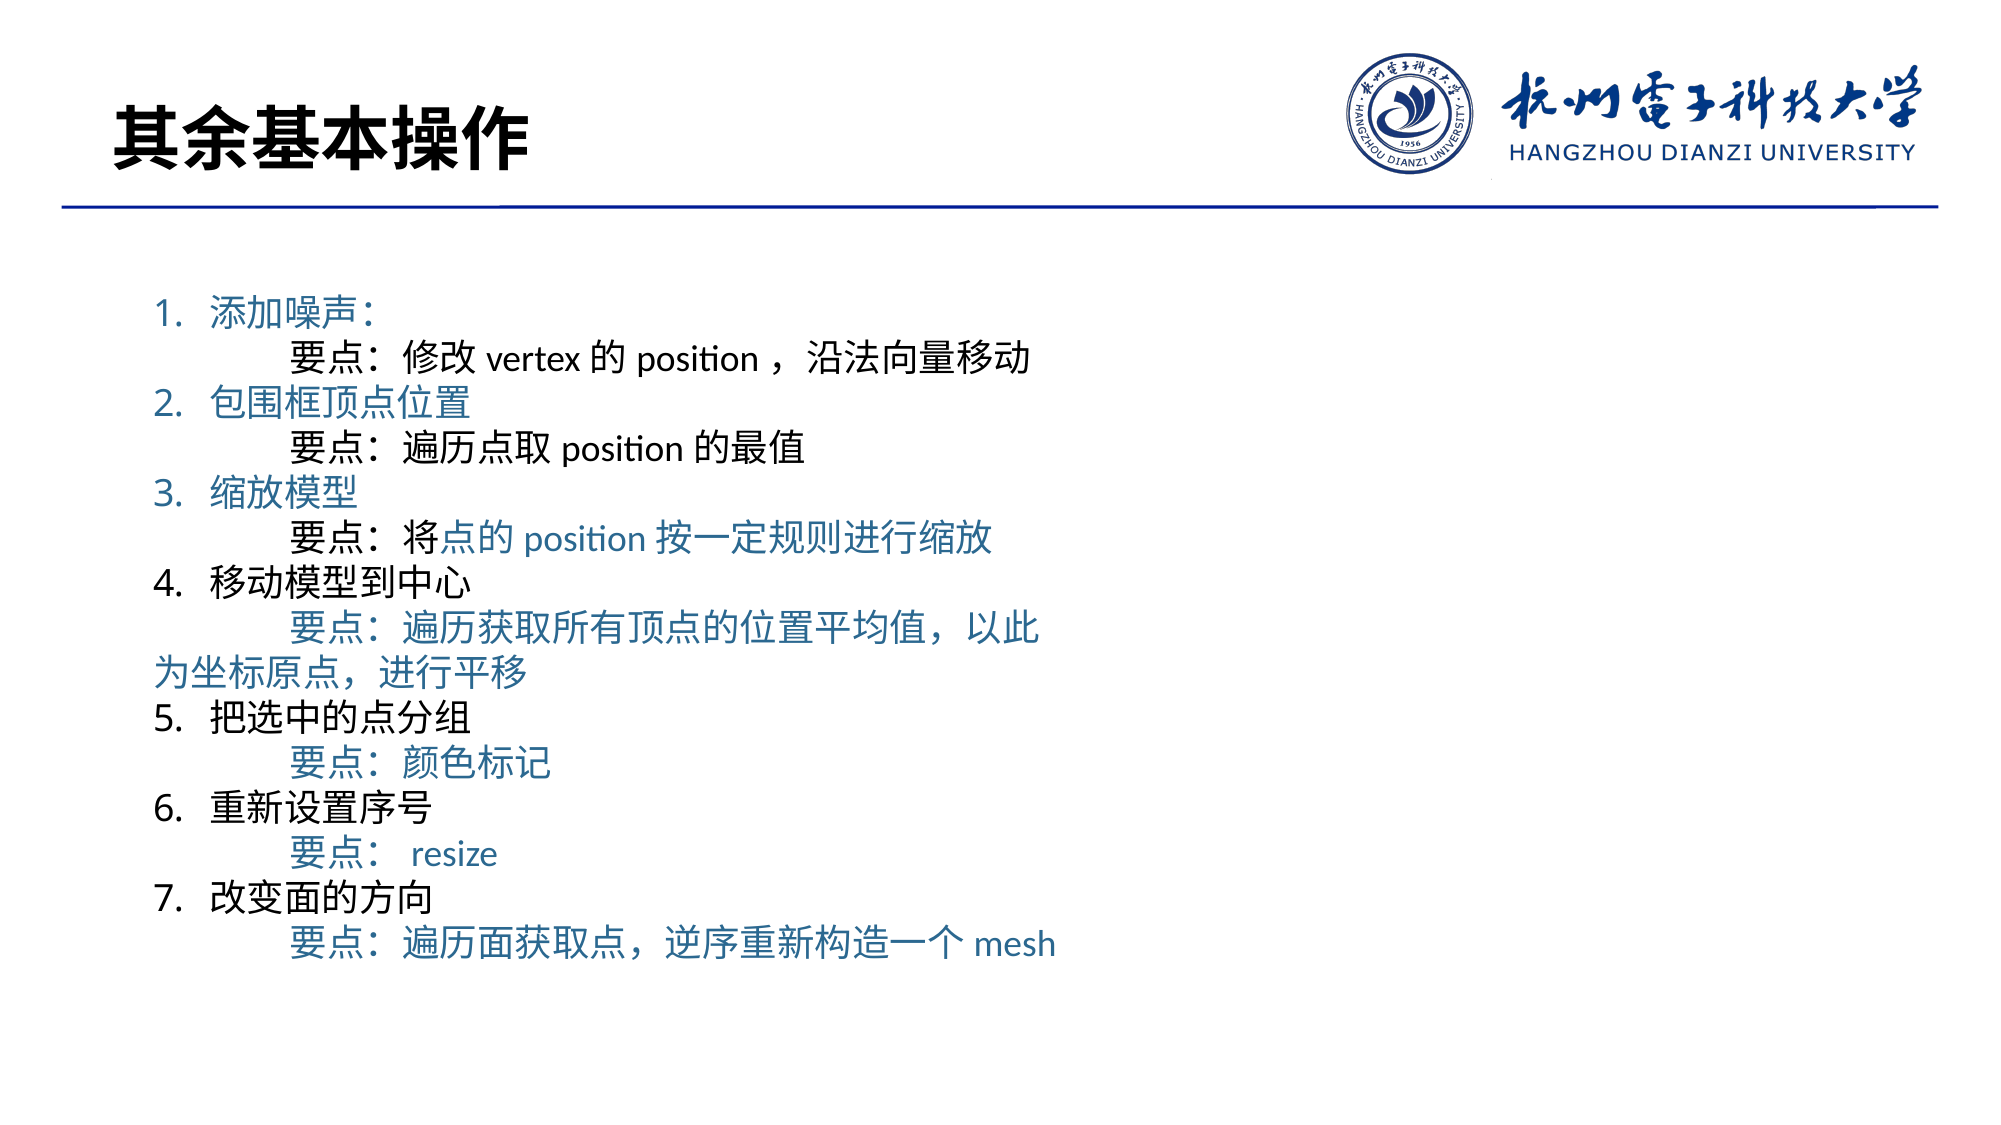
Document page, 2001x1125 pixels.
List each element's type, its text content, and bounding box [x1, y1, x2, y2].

list 其余基本操作 [103, 86, 1250, 187]
text_box 添加噪声： 要点：修改vertex的position，沿法向量移动 包围框顶点位置 要点：遍历点取position的最值 缩放模型 要点：将点的position按一定规则进行缩放 移动模型到中心 要点：遍历获取所有顶点的位置平均值，以此为坐标原点，进行平移 把选中的点分组 要点：颜色标记 重新设置序号 要点：resize 改变面的方向 要点：遍历面获取点，逆序重新构造一个mesh [145, 281, 1073, 972]
picture [1344, 47, 1922, 180]
